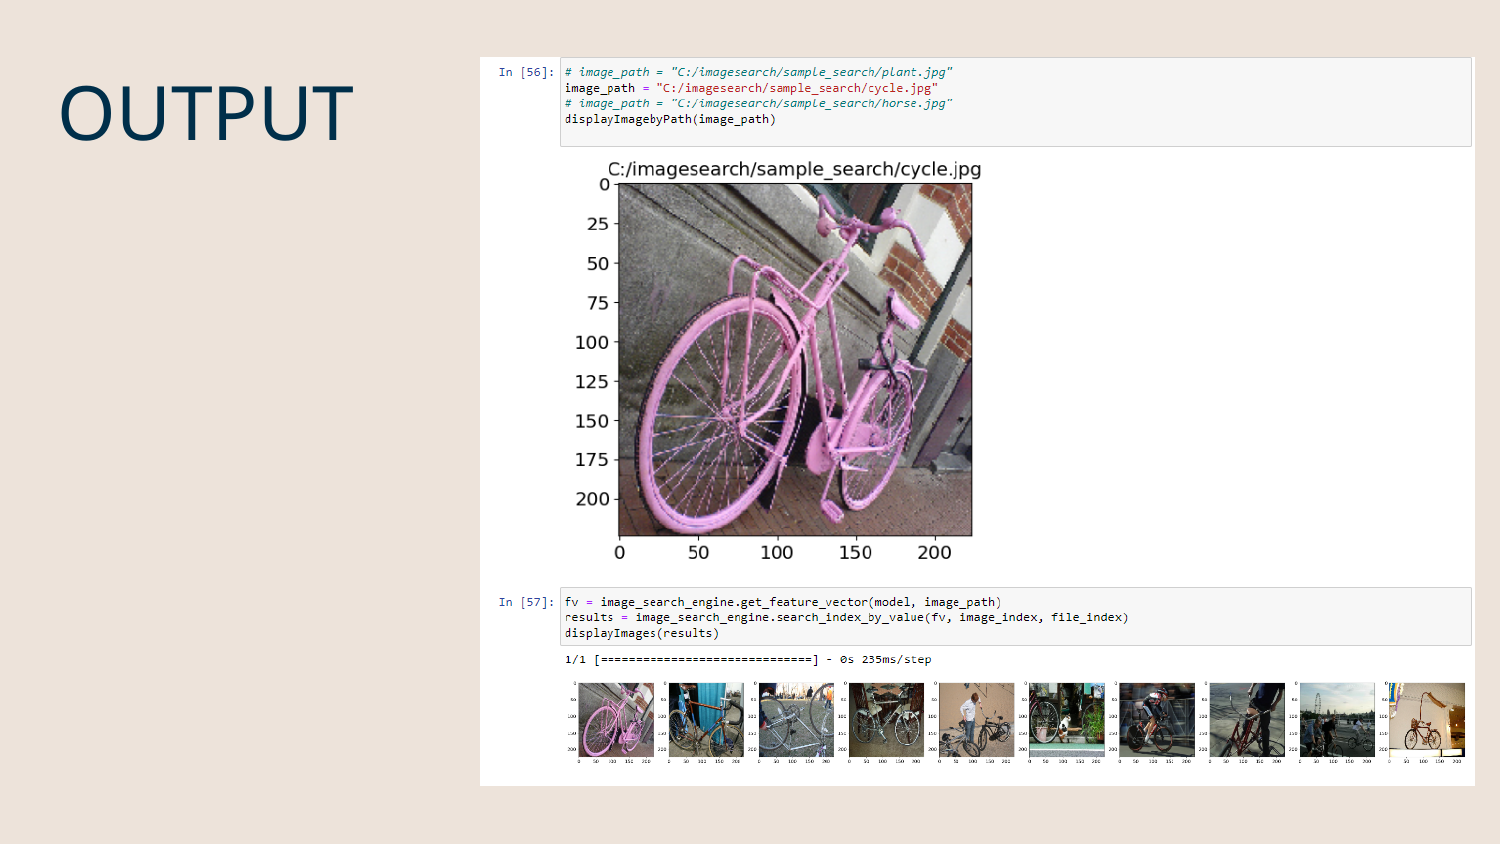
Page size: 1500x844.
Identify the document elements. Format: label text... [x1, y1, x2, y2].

picture [480, 57, 1475, 786]
title OUTPUT [42, 41, 415, 179]
